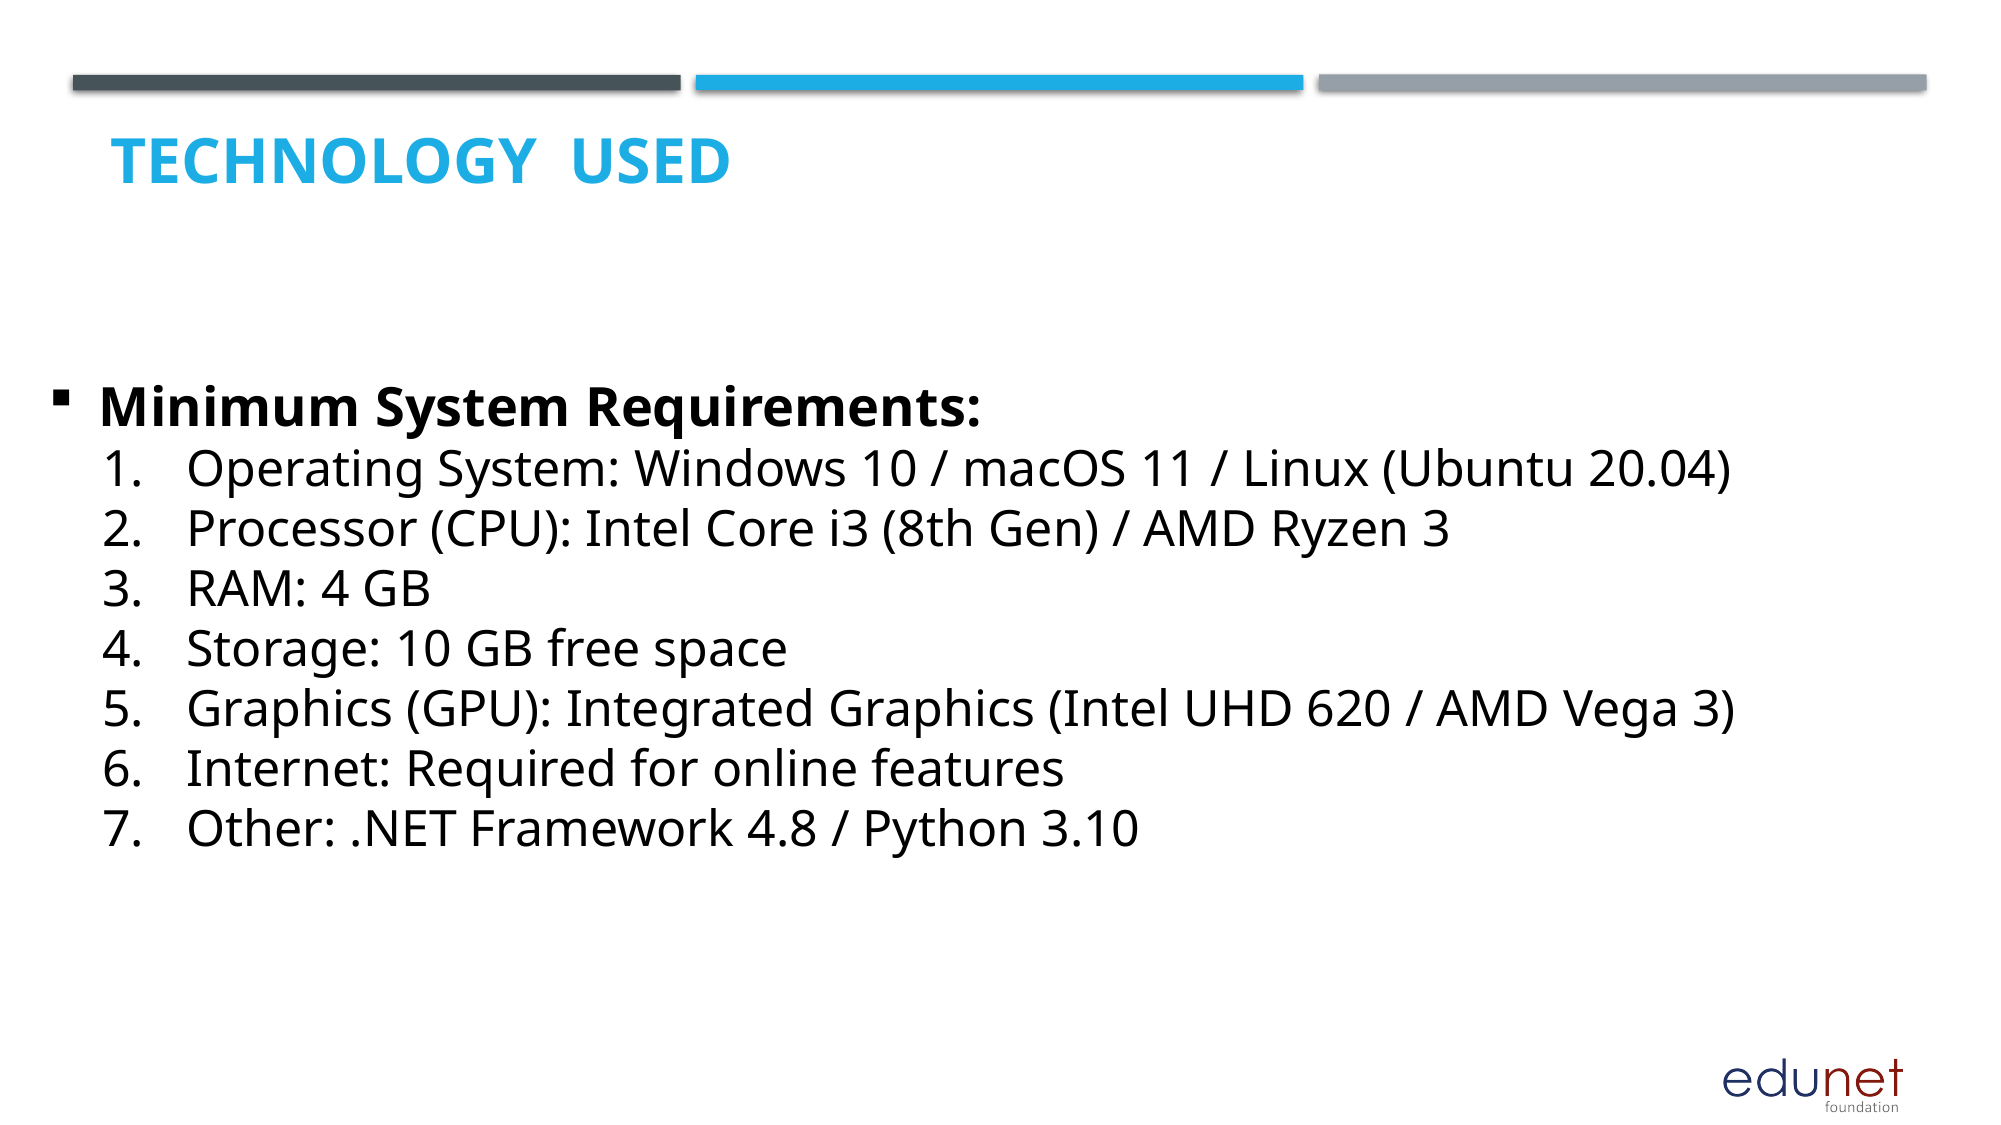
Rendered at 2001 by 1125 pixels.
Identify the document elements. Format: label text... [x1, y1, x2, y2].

title Technology used [95, 115, 1905, 203]
list Minimum System Requirements: Operating System: Windows 10 / macOS 11 / Linux (Ubuntu 20.04) Processor (CPU): Intel Core i3 (8th Gen) / AMD Ryzen 3 RAM: 4 GB Storage: 10 GB free space Graphics (GPU): Integrated Graphics (Intel UHD 620 / AMD Vega 3) Internet: Required for online features Other: .NET Framework 4.8 / Python 3.10 [33, 288, 1961, 941]
picture [1719, 1056, 1905, 1116]
